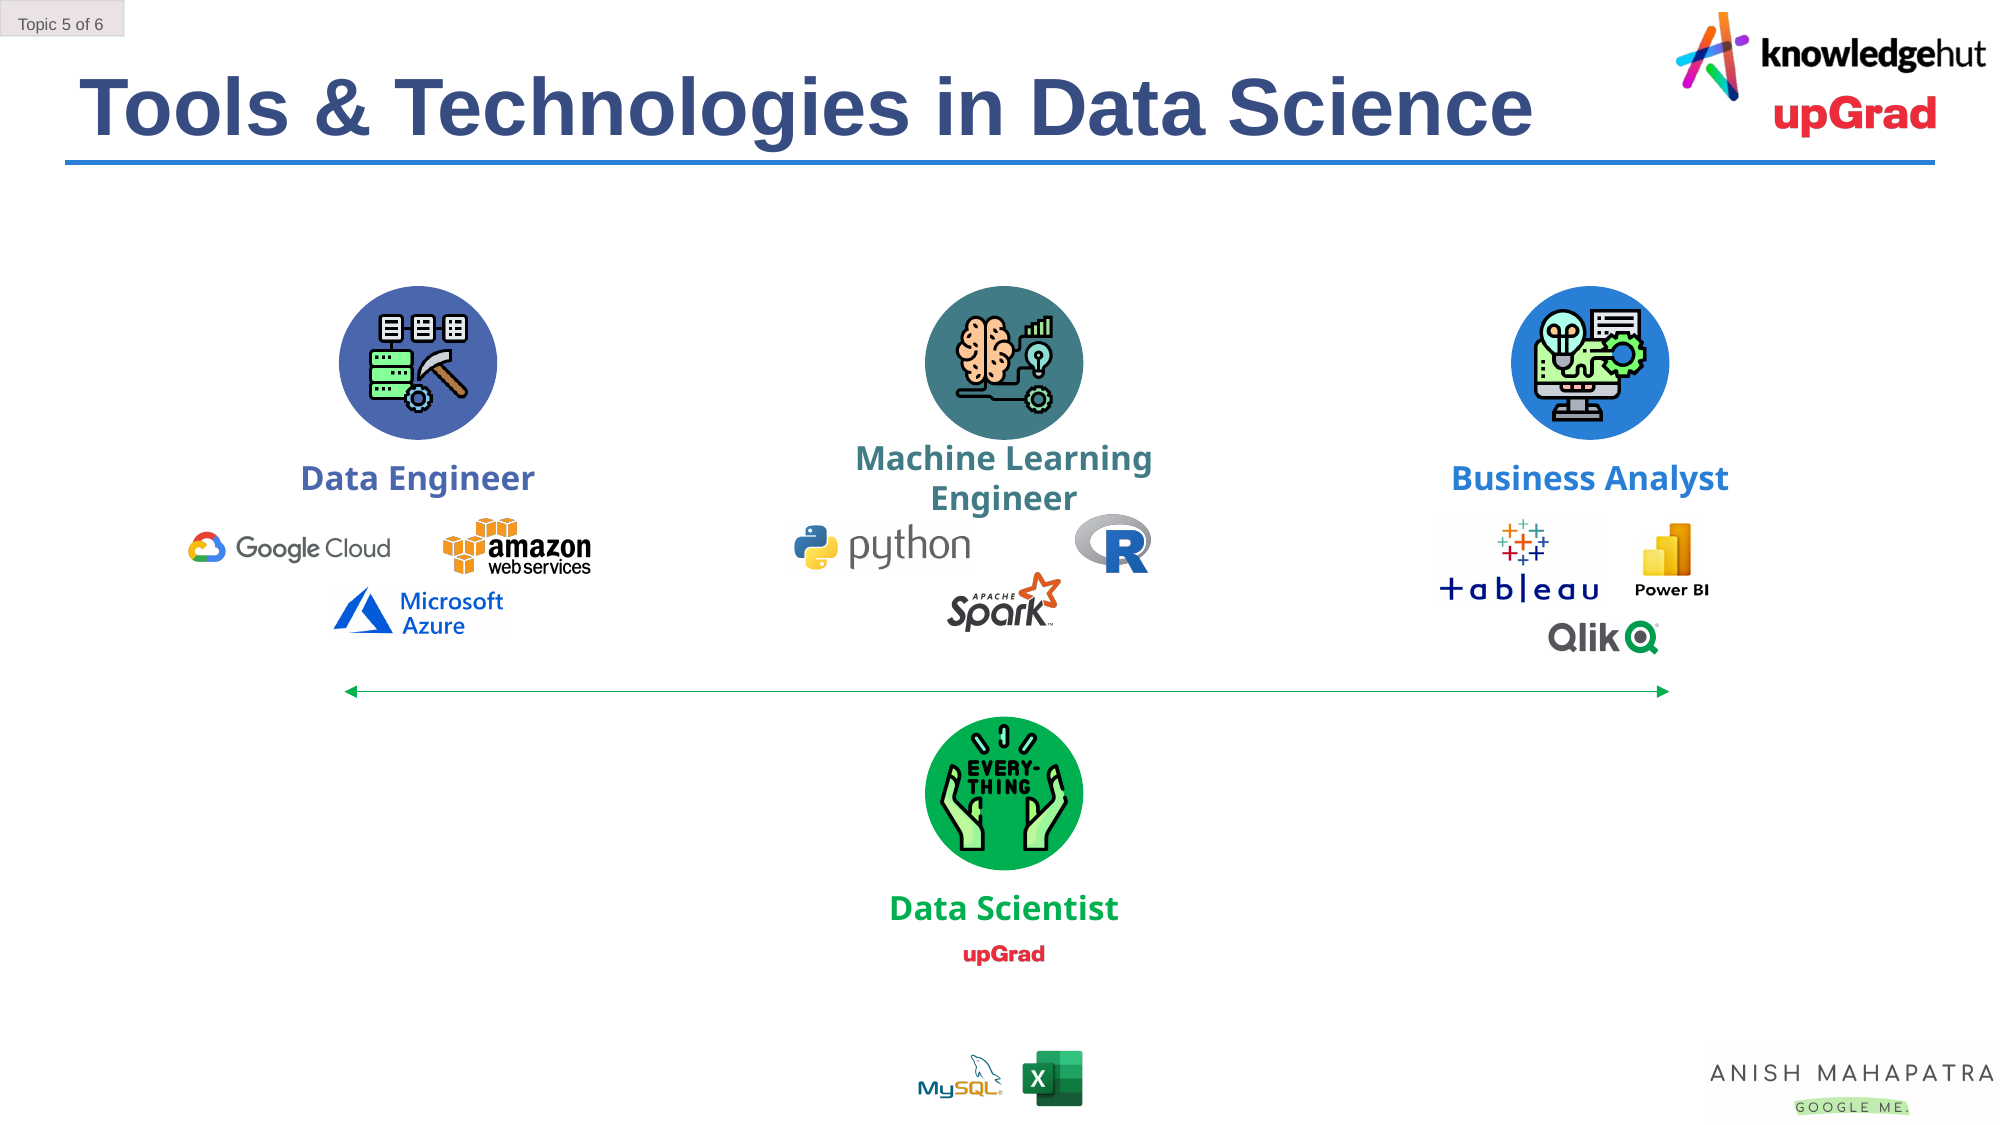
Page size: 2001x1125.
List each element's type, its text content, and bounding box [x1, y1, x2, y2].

text_box Data Scientist [778, 887, 1230, 928]
picture [1075, 514, 1151, 573]
picture [330, 584, 506, 639]
text_box Tools & Technologies in Data Science [65, 46, 1757, 159]
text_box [1436, 515, 1714, 655]
picture [788, 520, 1061, 632]
picture [183, 529, 417, 566]
picture [441, 513, 592, 580]
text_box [925, 716, 1084, 871]
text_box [338, 286, 498, 440]
picture [1651, 12, 2001, 160]
text_box Business Analyst [1365, 456, 1816, 497]
text_box Topic 5 of 6 [3, 0, 124, 42]
picture [962, 932, 1046, 977]
text_box Data Engineer [192, 456, 644, 497]
text_box Machine Learning Engineer [778, 437, 1230, 517]
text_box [1511, 286, 1670, 440]
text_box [913, 1049, 1083, 1108]
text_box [925, 286, 1084, 440]
